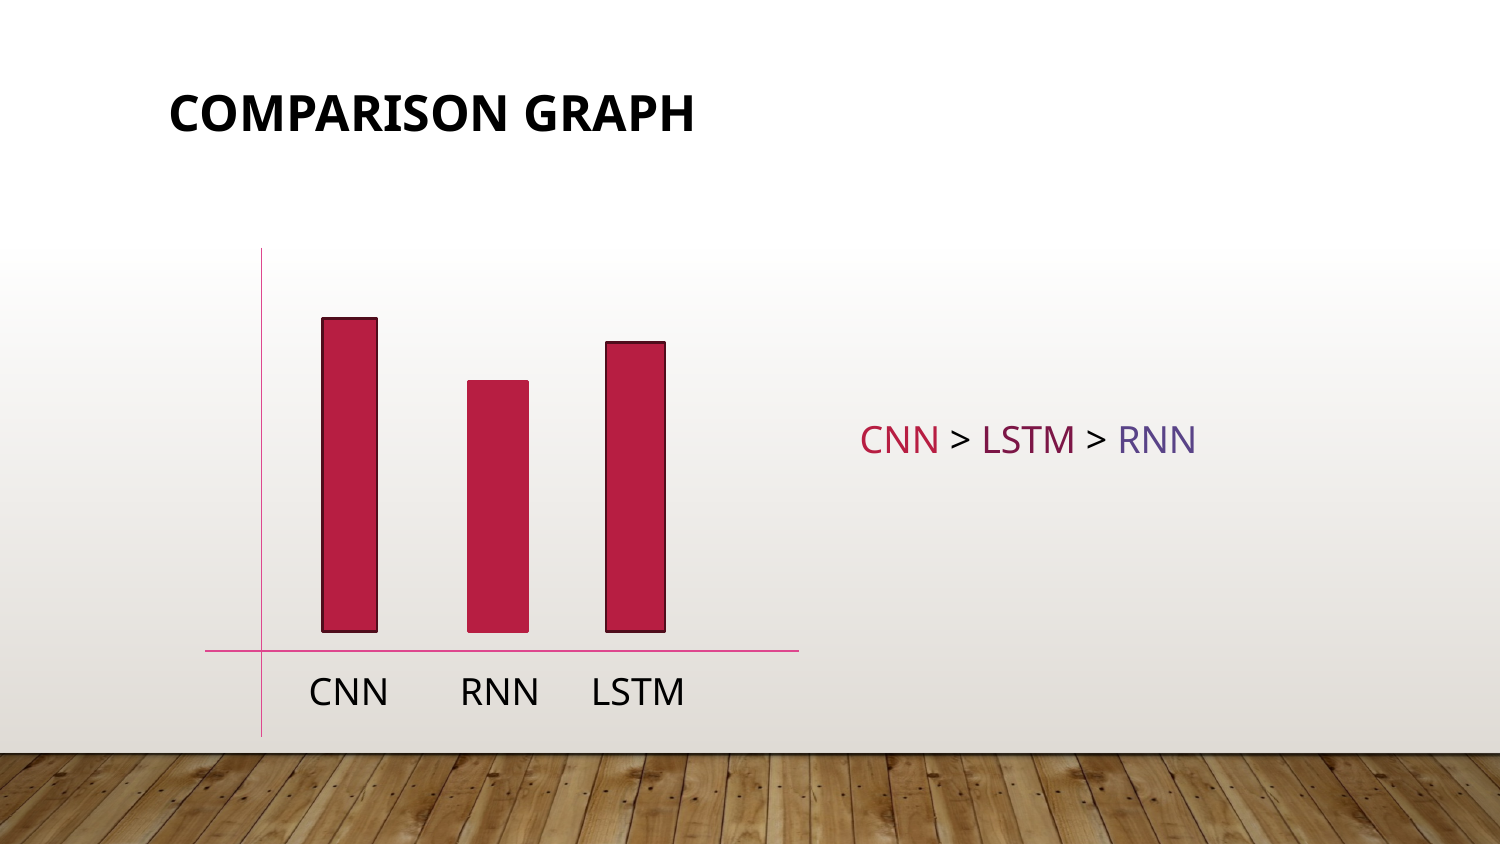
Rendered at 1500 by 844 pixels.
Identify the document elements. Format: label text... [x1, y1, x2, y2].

text_box LSTM [576, 660, 701, 720]
text_box [605, 341, 666, 633]
picture [0, 753, 1500, 844]
text_box CNN [293, 660, 405, 720]
text_box CNN > LSTM > RNN [844, 409, 1213, 469]
text_box [467, 380, 529, 633]
text_box RNN [445, 660, 556, 720]
title Comparison Graph [153, 72, 926, 228]
text_box [321, 317, 378, 633]
